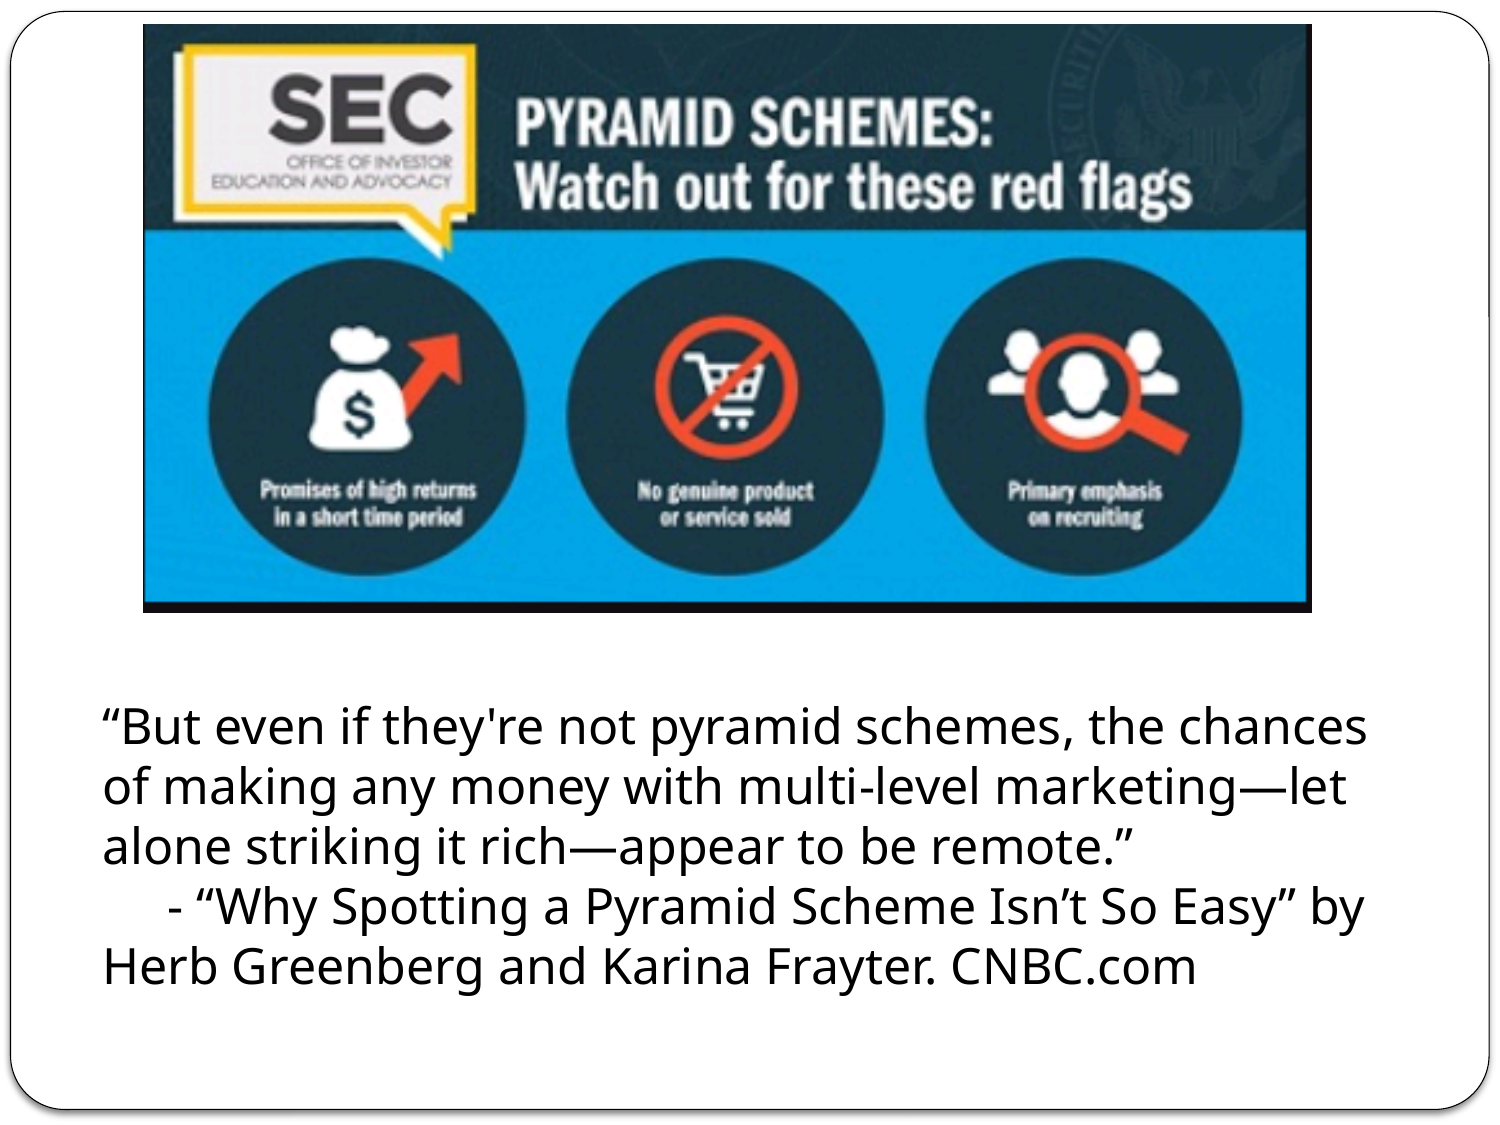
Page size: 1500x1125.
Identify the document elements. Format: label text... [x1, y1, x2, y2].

picture [143, 24, 1312, 613]
text_box “But even if they're not pyramid schemes, the chances of making any money with multi-level marketing—let alone striking it rich—appear to be remote.” - “Why Spotting a Pyramid Scheme Isn’t So Easy” by Herb Greenberg and Karina Frayter. CNBC.com [87, 687, 1425, 1003]
